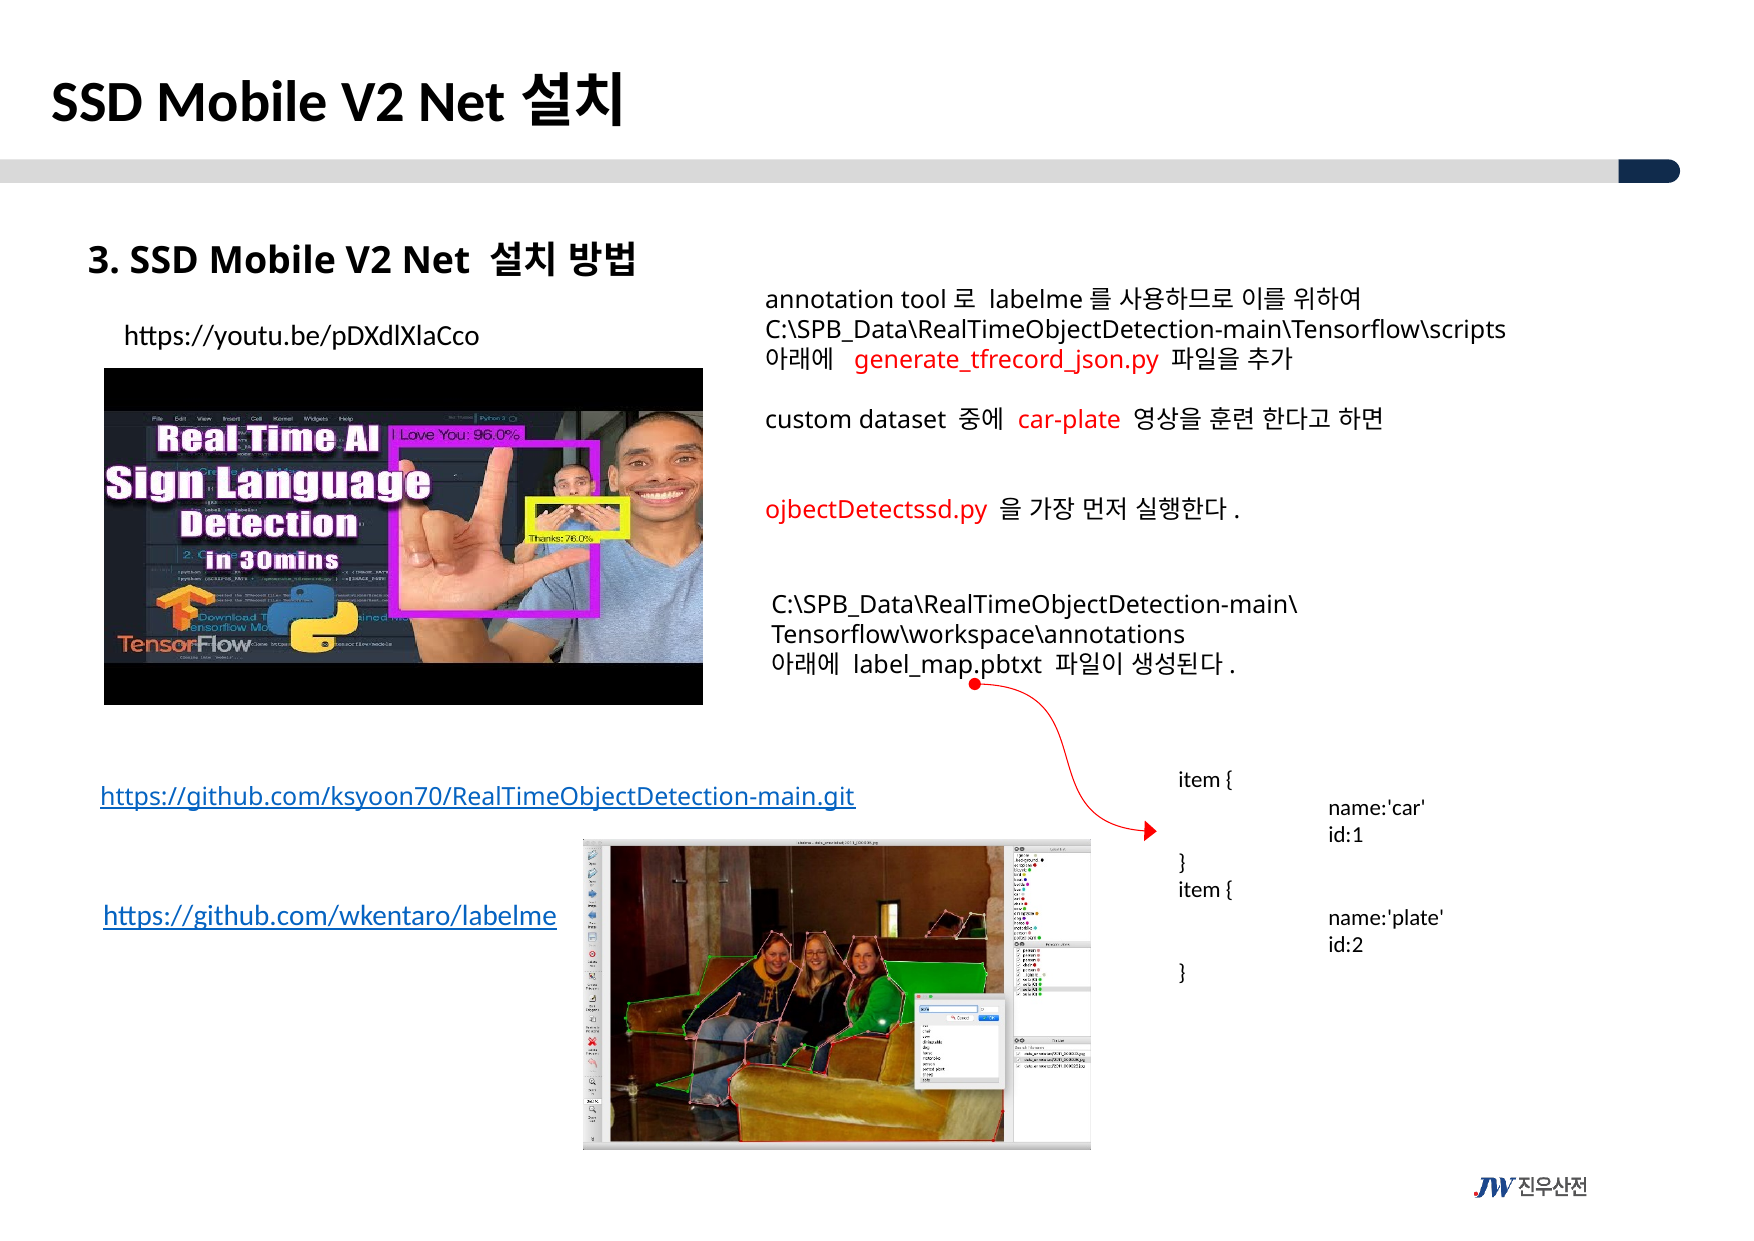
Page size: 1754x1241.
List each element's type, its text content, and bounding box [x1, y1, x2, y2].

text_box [974, 683, 1157, 832]
text_box annotation tool로 labelme를 사용하므로 이를 위하여 C:\SPB_Data\RealTimeObjectDetection-main\Tensorflow\scripts 아래에 generate_tfrecord_json.py 파일을 추가 custom dataset 중에 car-plate 영상을 훈련 한다고 하면 ojbectDetectssd.py 을 가장 먼저 실행한다. [750, 276, 1628, 531]
text_box https://github.com/ksyoon70/RealTimeObjectDetection-main.git [85, 772, 892, 822]
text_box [103, 367, 704, 706]
text_box item { name:'car' id:1 } item { name:'plate' id:2 } [1163, 757, 1650, 993]
picture [583, 839, 1091, 1150]
text_box C:\SPB_Data\RealTimeObjectDetection-main\Tensorflow\workspace\annotations 아래에 label_map.pbtxt 파일이 생성된다. [756, 580, 1424, 686]
text_box https://github.com/wkentaro/labelme [88, 889, 572, 974]
text_box https://youtu.be/pDXdlXlaCco [109, 308, 496, 359]
text_box 3. SSD Mobile V2 Net 설치 방법 [73, 229, 653, 289]
text_box SSD Mobile V2 Net설치 [37, 55, 643, 140]
picture [1465, 1172, 1596, 1203]
